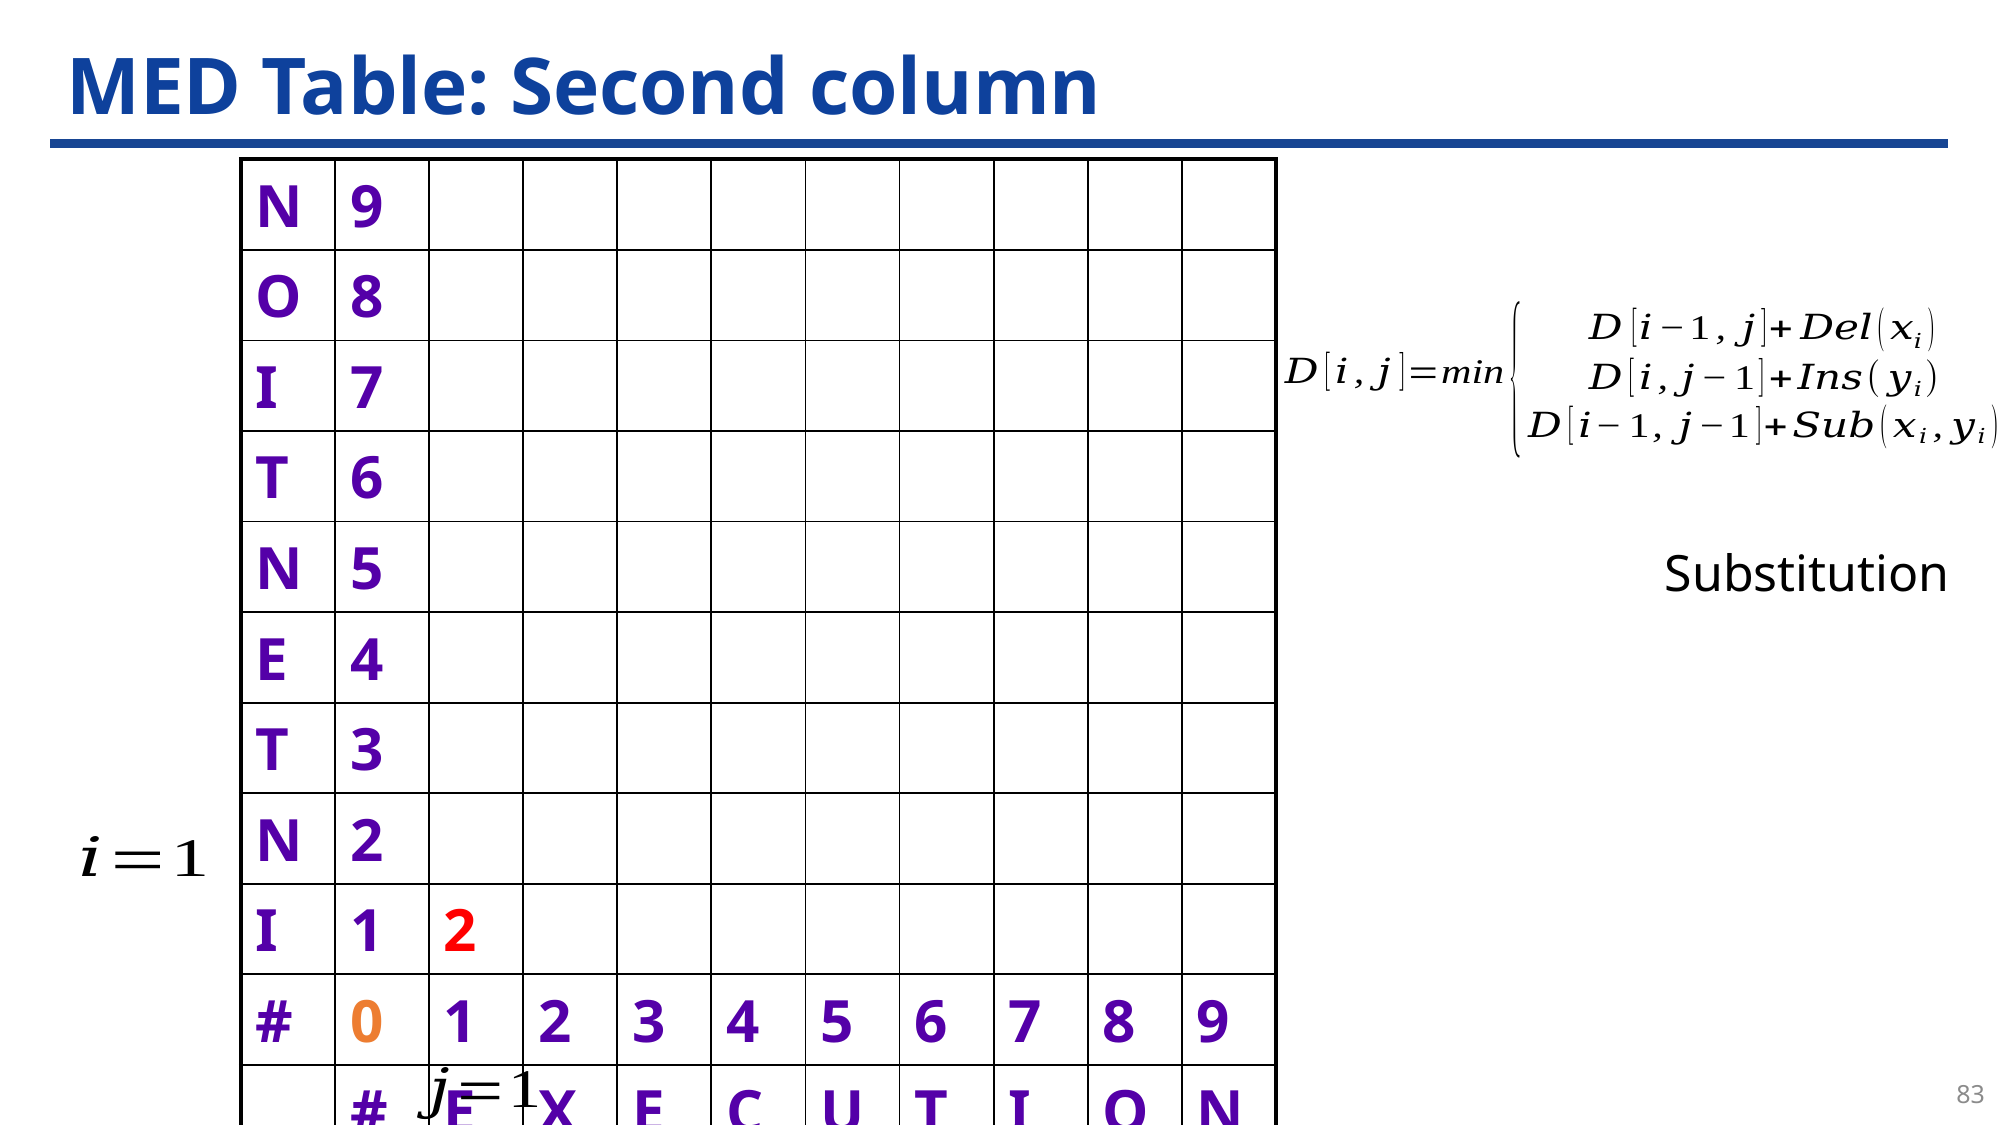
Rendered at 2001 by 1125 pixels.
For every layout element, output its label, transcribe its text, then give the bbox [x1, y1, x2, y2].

table_cell [806, 432, 899, 521]
table_cell [1089, 341, 1181, 430]
table_header 9 [336, 161, 428, 249]
text_box Substitution [1649, 533, 1965, 609]
table_cell [618, 251, 710, 340]
table_cell [806, 704, 899, 792]
table_cell E [618, 1066, 710, 1125]
table_cell 1 [336, 885, 428, 973]
table_cell [712, 704, 805, 792]
table_cell [1183, 794, 1274, 883]
table_cell [806, 613, 899, 702]
table_cell [995, 704, 1087, 792]
table_header [995, 161, 1087, 249]
table_cell [1089, 704, 1181, 792]
table_cell X [524, 1066, 616, 1125]
table_cell [900, 341, 993, 430]
table_cell [618, 794, 710, 883]
table_cell 3 [618, 975, 710, 1064]
table_cell [430, 704, 522, 792]
table_cell [806, 885, 899, 973]
table_header [524, 161, 616, 249]
table_cell [900, 885, 993, 973]
table_cell [1183, 704, 1274, 792]
table_cell [712, 432, 805, 521]
table_cell 6 [900, 975, 993, 1064]
table_cell N [243, 522, 334, 611]
table_cell [618, 613, 710, 702]
table_cell [806, 794, 899, 883]
table_cell 5 [336, 522, 428, 611]
table_cell [712, 522, 805, 611]
table_cell [712, 341, 805, 430]
table_cell [524, 704, 616, 792]
table_cell I [995, 1066, 1087, 1125]
table_cell [430, 794, 522, 883]
table_cell [1089, 613, 1181, 702]
table_cell [618, 432, 710, 521]
table_cell N [1183, 1066, 1274, 1125]
table_cell [995, 522, 1087, 611]
table_cell [900, 251, 993, 340]
table_cell [524, 251, 616, 340]
table_cell O [1089, 1066, 1181, 1125]
table_cell [900, 794, 993, 883]
table_cell 4 [336, 613, 428, 702]
table_cell E [430, 1066, 522, 1125]
table_cell [618, 522, 710, 611]
table_cell [900, 704, 993, 792]
table_cell I [243, 885, 334, 973]
table_header [1183, 161, 1274, 249]
table_cell [524, 522, 616, 611]
table_cell 8 [1089, 975, 1181, 1064]
table_cell [243, 1066, 334, 1125]
table_cell [430, 613, 522, 702]
table_cell [1183, 341, 1274, 430]
table_cell [995, 885, 1087, 973]
table_cell # [243, 975, 334, 1064]
table_cell [430, 341, 522, 430]
table_cell [1183, 432, 1274, 521]
table_header [712, 161, 805, 249]
table_cell [712, 794, 805, 883]
table_cell [618, 704, 710, 792]
table_cell [430, 432, 522, 521]
table_cell 8 [336, 251, 428, 340]
table_header N [243, 161, 334, 249]
table_cell [524, 341, 616, 430]
table_cell T [900, 1066, 993, 1125]
table_cell [618, 341, 710, 430]
table_header [900, 161, 993, 249]
table_cell 7 [995, 975, 1087, 1064]
table_header [430, 161, 522, 249]
table_cell [900, 613, 993, 702]
table_cell [1183, 522, 1274, 611]
table_cell [524, 432, 616, 521]
table_cell 2 [524, 975, 616, 1064]
table_cell [1089, 251, 1181, 340]
table_cell [524, 613, 616, 702]
table_cell [1089, 794, 1181, 883]
table_cell I [243, 341, 334, 430]
title MED Table: Second column [51, 39, 1947, 140]
table_header [806, 161, 899, 249]
table_cell [712, 885, 805, 973]
table_cell [712, 613, 805, 702]
table_cell 2 [336, 794, 428, 883]
table_cell C [712, 1066, 805, 1125]
table_cell 4 [712, 975, 805, 1064]
table_cell U [806, 1066, 899, 1125]
table_cell [712, 251, 805, 340]
table_header [618, 161, 710, 249]
table_cell [1183, 251, 1274, 340]
table_cell [524, 885, 616, 973]
table_cell O [243, 251, 334, 340]
table_cell N [243, 794, 334, 883]
table_cell [618, 885, 710, 973]
table_cell # [336, 1066, 428, 1125]
table_cell [995, 794, 1087, 883]
table_cell [1183, 613, 1274, 702]
table_cell 0 [336, 975, 428, 1064]
table_cell [900, 432, 993, 521]
table_header [1089, 161, 1181, 249]
table_cell 7 [336, 341, 428, 430]
table_cell T [243, 704, 334, 792]
table_cell [806, 251, 899, 340]
table_cell [995, 613, 1087, 702]
table_cell T [243, 432, 334, 521]
table_cell [995, 341, 1087, 430]
table_cell 9 [1183, 975, 1274, 1064]
table_cell [524, 794, 616, 883]
table_cell 1 [430, 975, 522, 1064]
table_cell 5 [806, 975, 899, 1064]
table_cell E [243, 613, 334, 702]
table_cell [806, 341, 899, 430]
table_cell [1089, 432, 1181, 521]
table_cell [1089, 885, 1181, 973]
table_cell 6 [336, 432, 428, 521]
table_cell [1089, 522, 1181, 611]
table_cell [806, 522, 899, 611]
table_cell [430, 522, 522, 611]
slide_number 83 [1899, 1065, 2000, 1125]
table_cell [995, 432, 1087, 521]
table_cell [430, 251, 522, 340]
table_cell 2 [430, 885, 522, 973]
table_cell [900, 522, 993, 611]
table_cell 3 [336, 704, 428, 792]
table_cell [1183, 885, 1274, 973]
table_cell [995, 251, 1087, 340]
